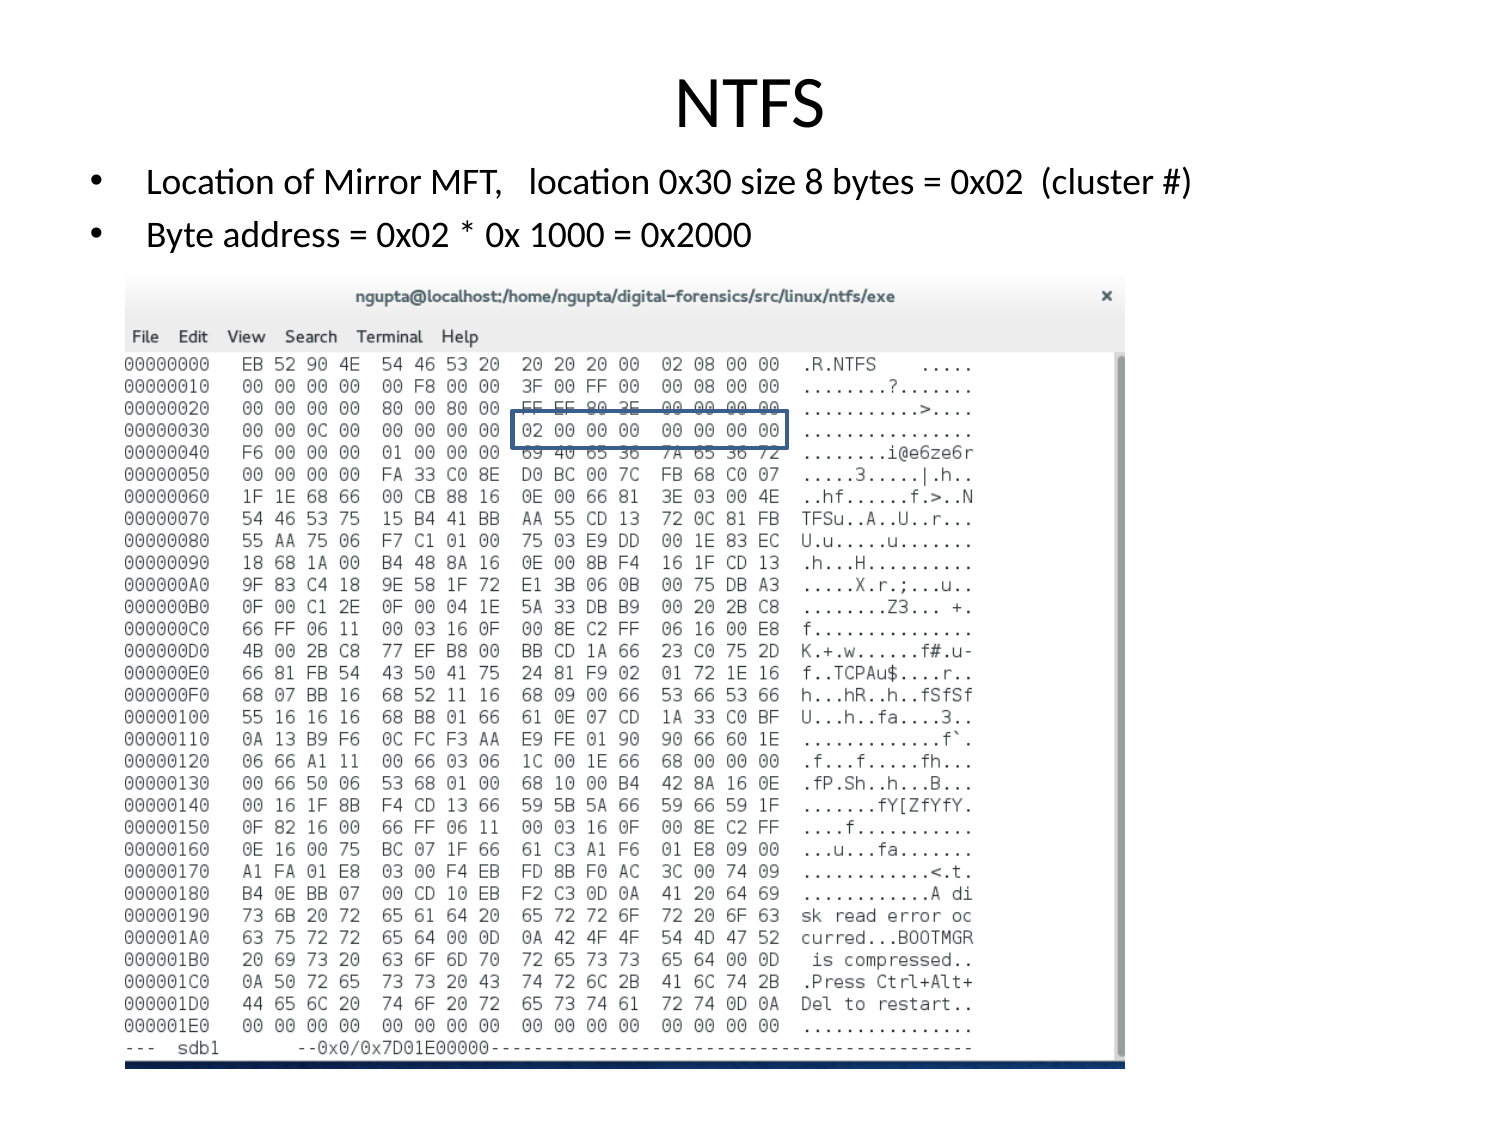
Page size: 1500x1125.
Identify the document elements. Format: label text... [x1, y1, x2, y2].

title NTFS [75, 45, 1425, 149]
picture [124, 274, 1126, 1070]
list Location of Mirror MFT, location 0x30 size 8 bytes = 0x02 (cluster #) Byte address = 0x02 * 0x 1000 = 0x2000 [75, 149, 1425, 1005]
